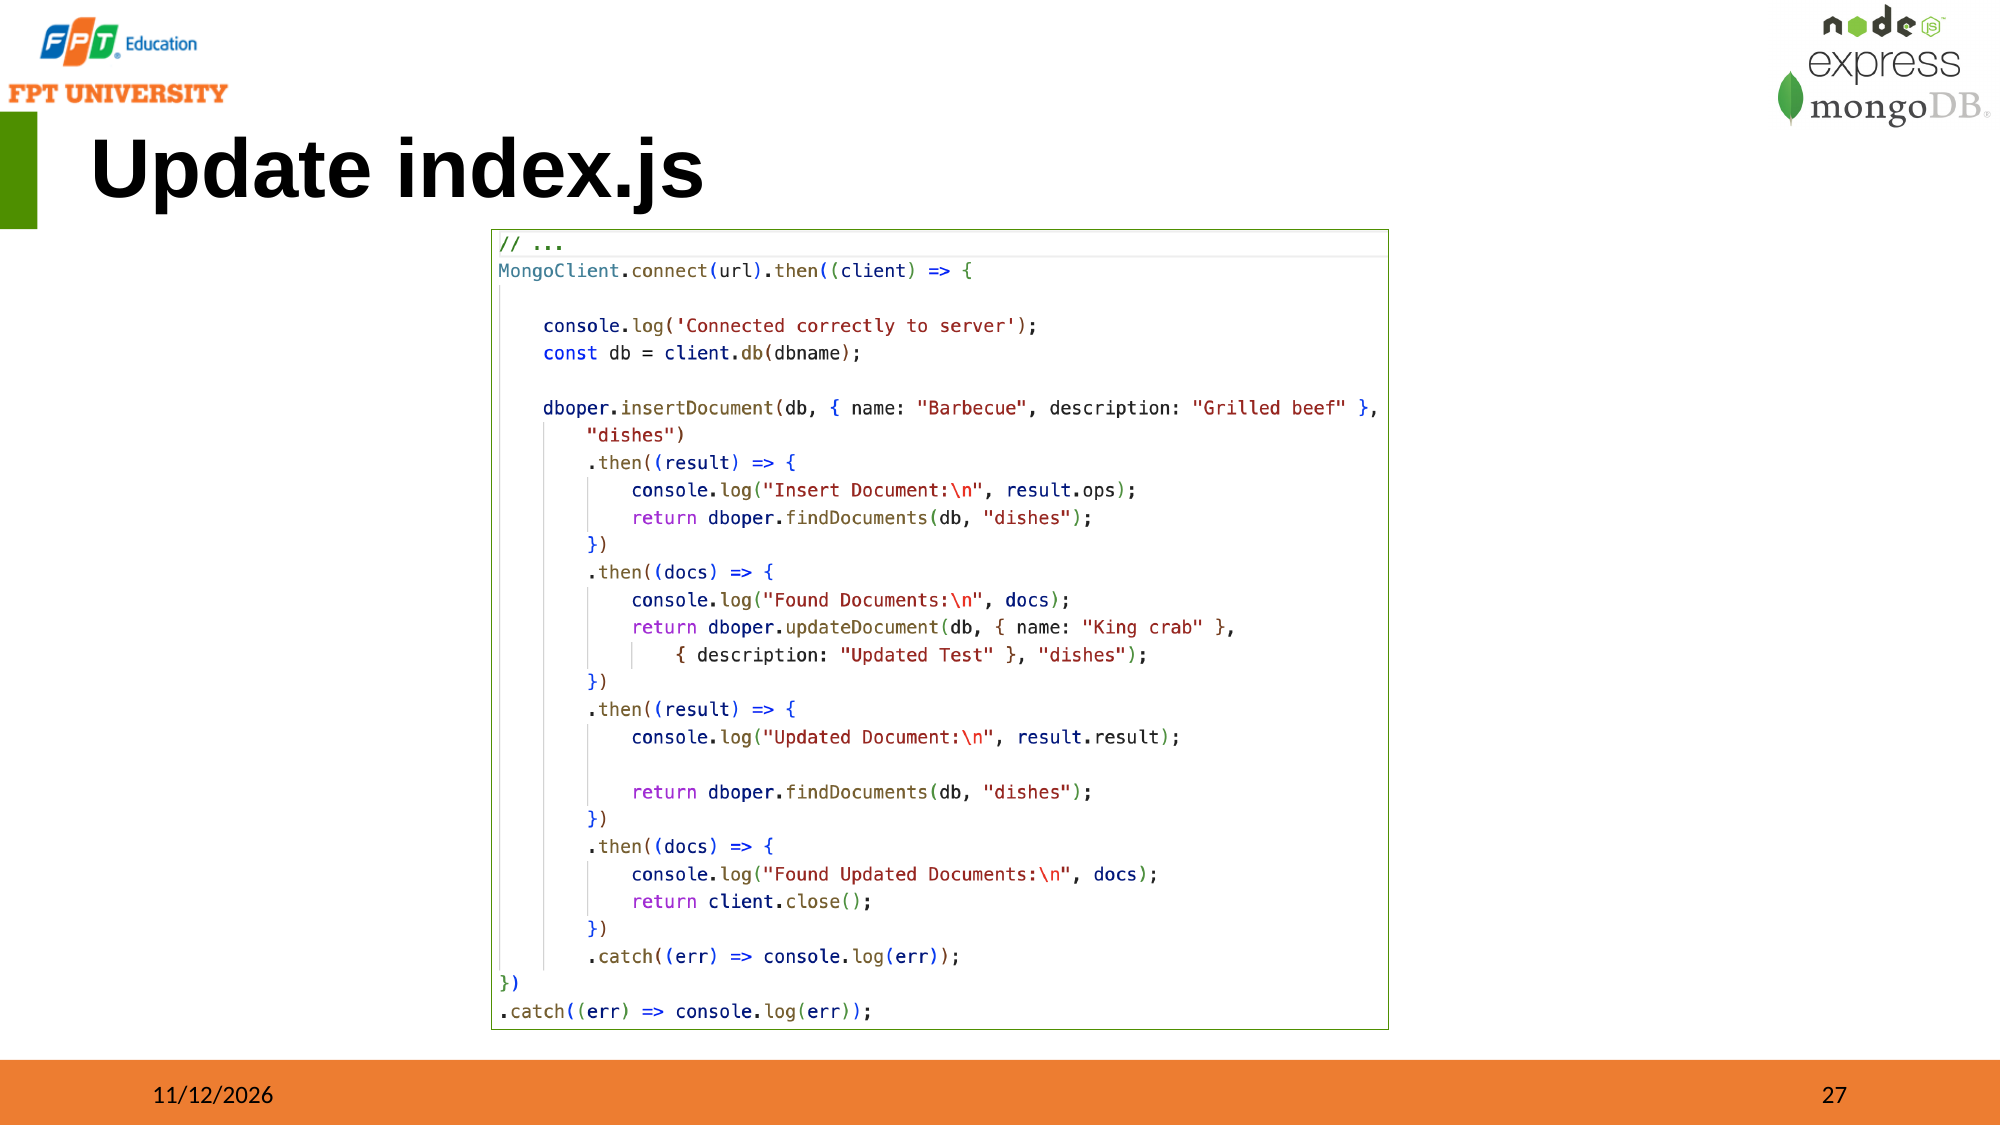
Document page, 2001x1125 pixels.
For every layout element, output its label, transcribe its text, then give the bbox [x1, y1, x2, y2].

title Update index.js [37, 111, 1978, 230]
picture [0, 0, 237, 111]
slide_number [137, 1063, 588, 1124]
slide_number 27 [1412, 1063, 1863, 1124]
picture [1768, 0, 2000, 130]
picture [491, 229, 1389, 1030]
